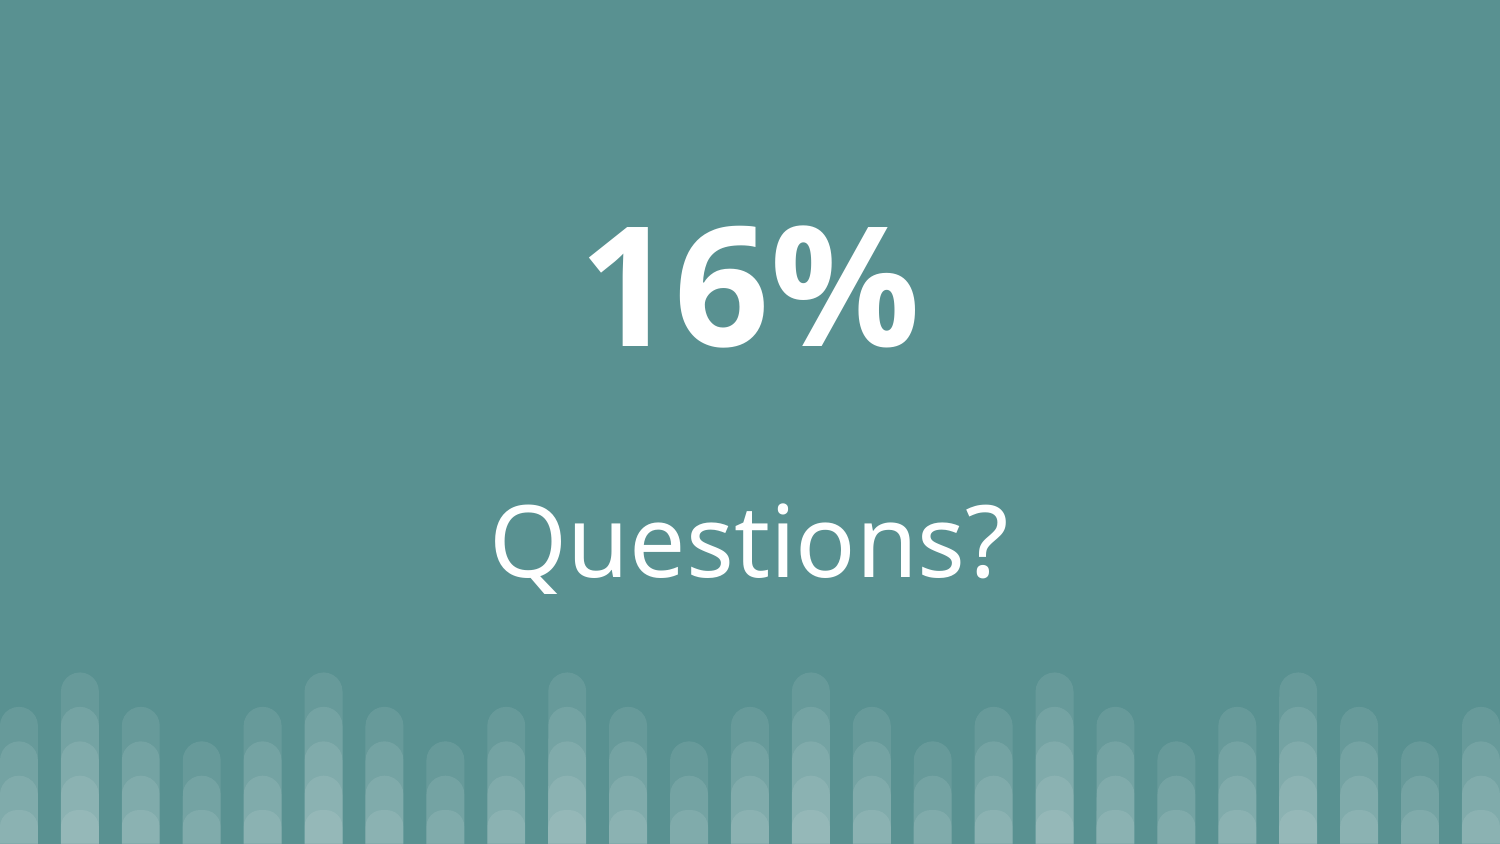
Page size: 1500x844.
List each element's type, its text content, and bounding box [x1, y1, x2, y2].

list Questions? [227, 444, 1273, 628]
title 16% [227, 126, 1273, 433]
